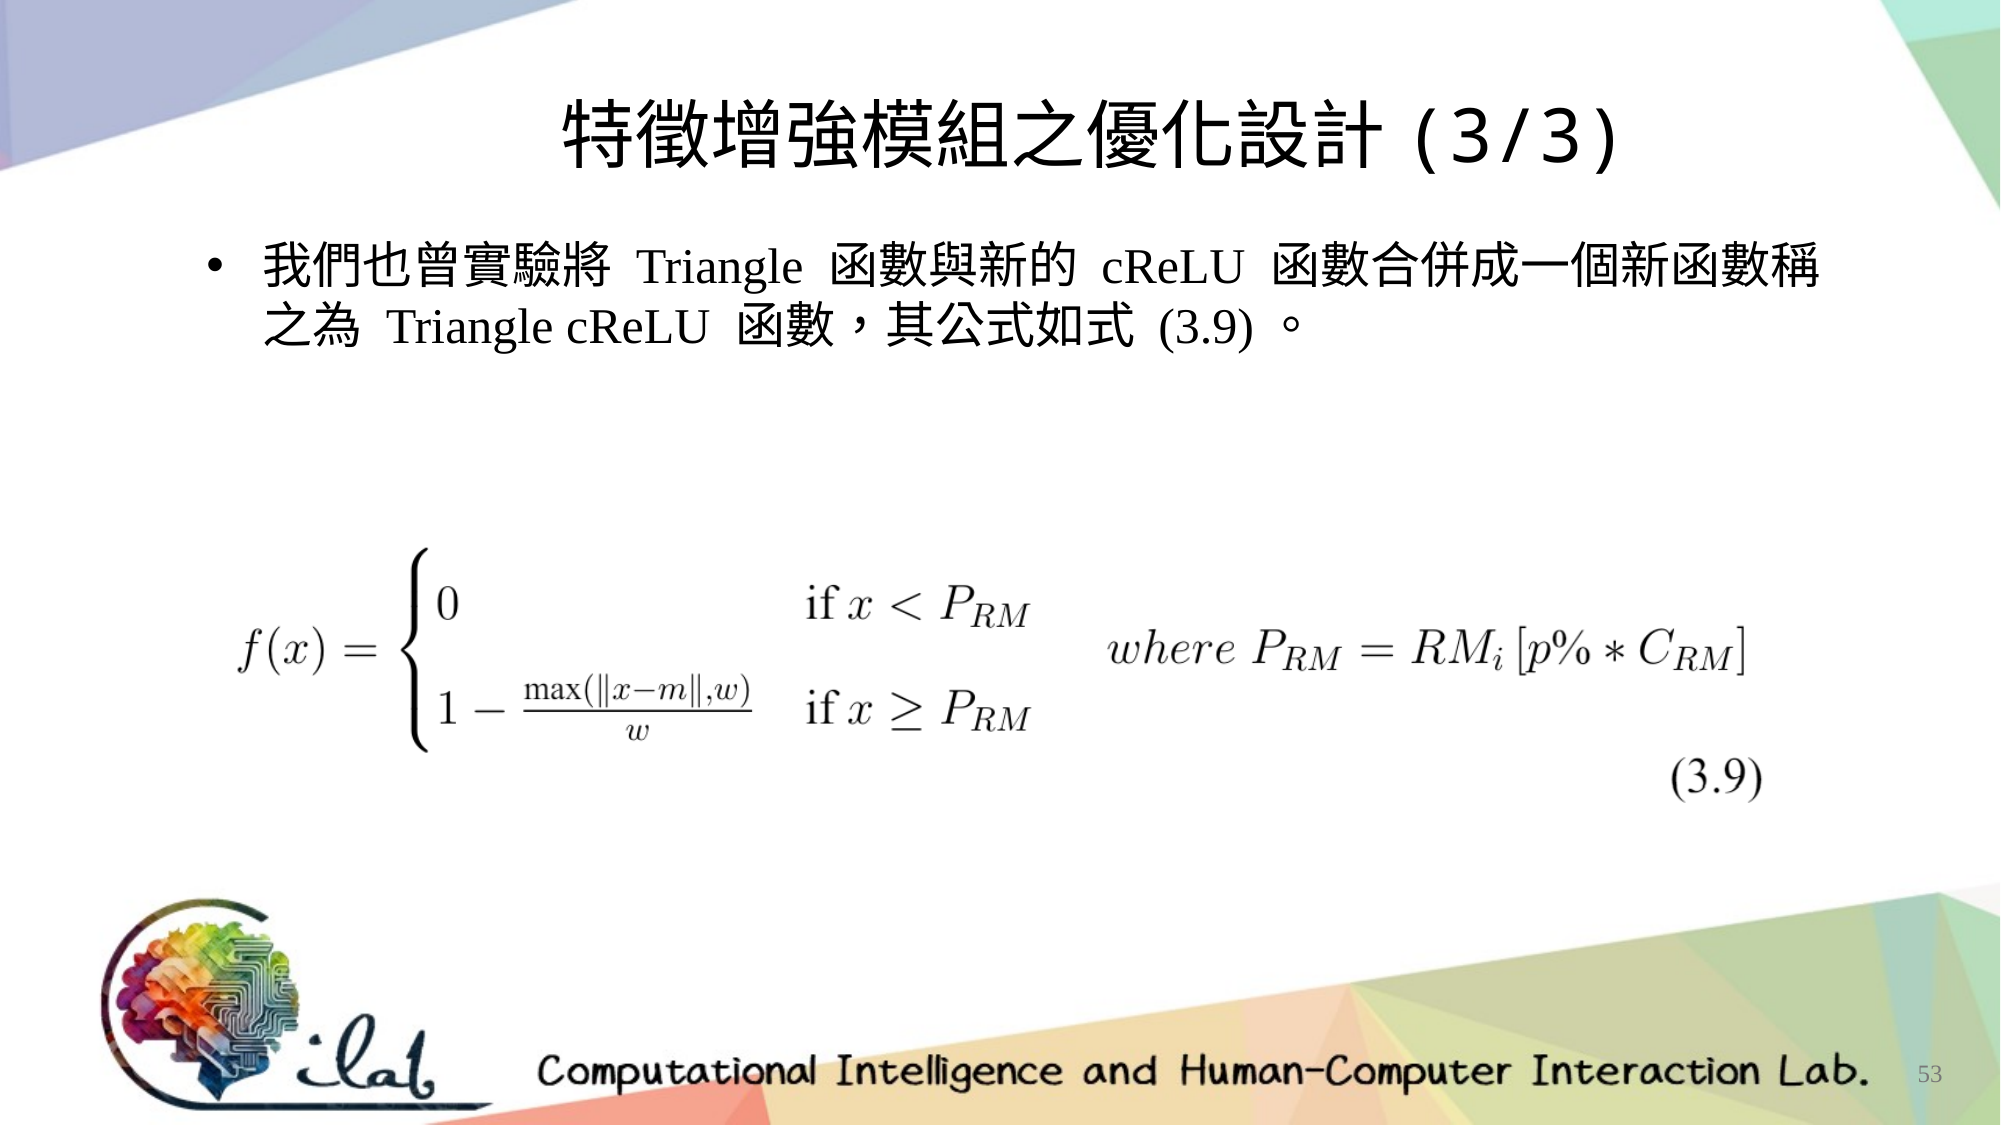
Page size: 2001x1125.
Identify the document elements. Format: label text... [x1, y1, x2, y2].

text_box 我們也曾實驗將 Triangle 函數與新的 cReLU 函數合併成一個新函數稱之為 Triangle cReLU 函數，其公式如式 (3.9)。 [191, 226, 1835, 362]
slide_number 53 [1507, 1042, 1958, 1103]
text_box 特徵增強模組之優化設計(3/3) [545, 80, 1644, 186]
picture [0, 0, 2001, 1125]
